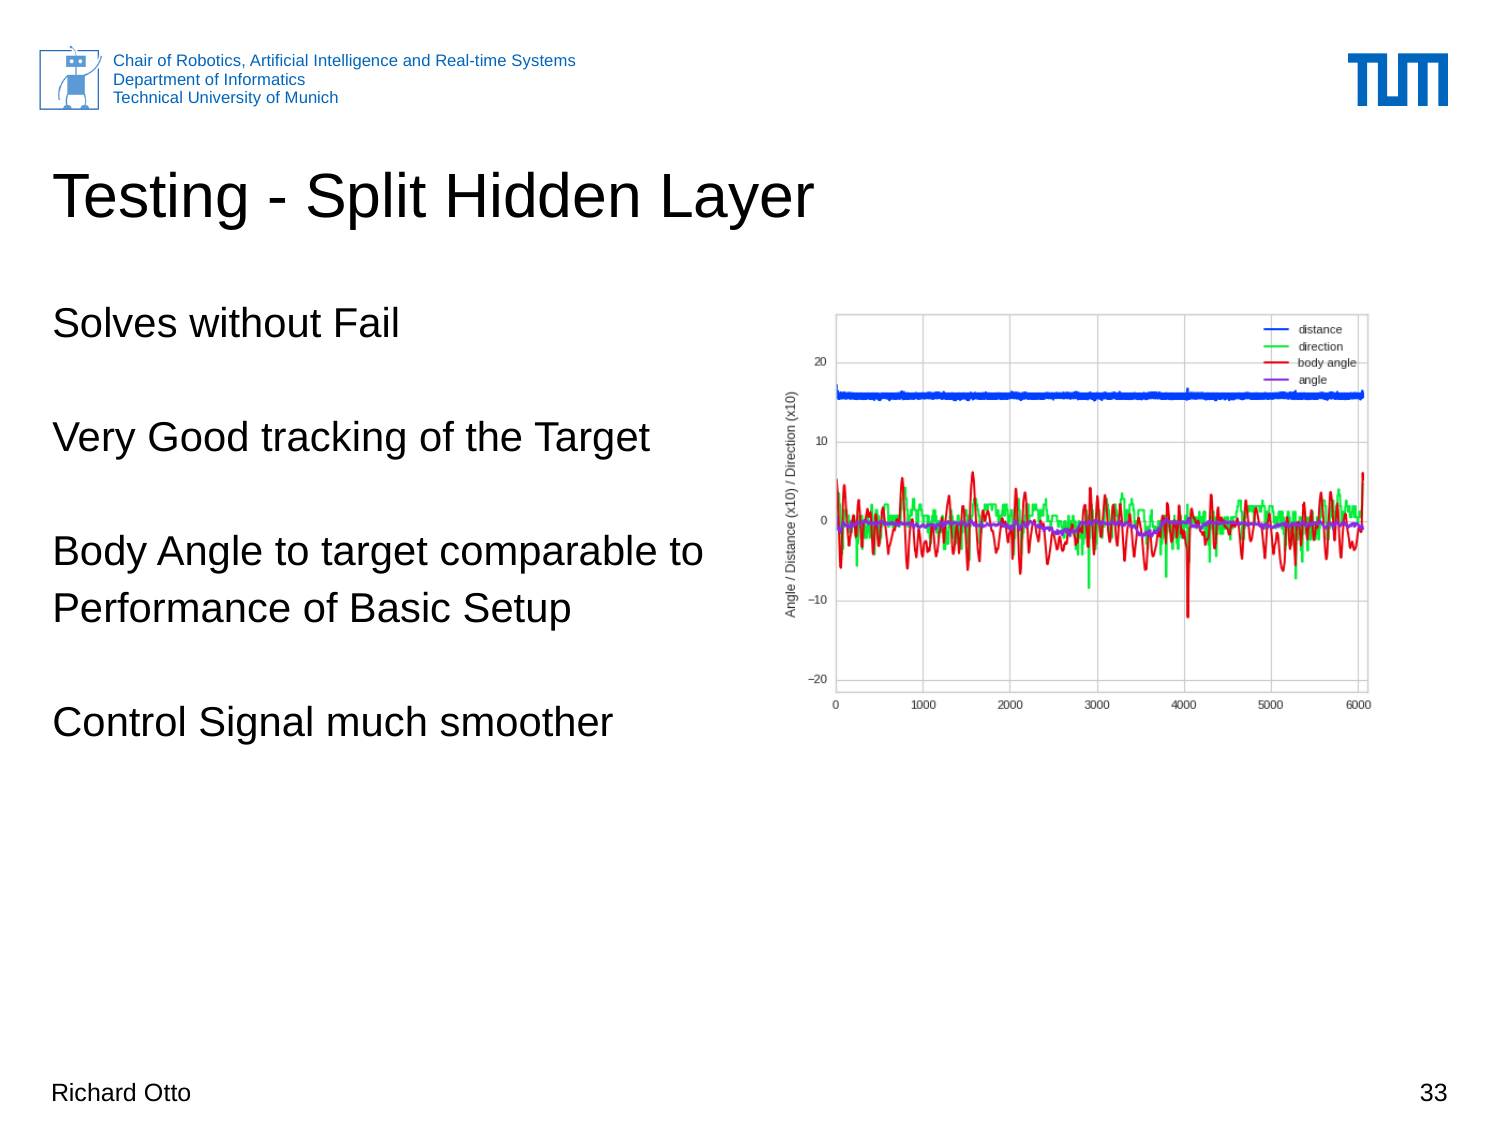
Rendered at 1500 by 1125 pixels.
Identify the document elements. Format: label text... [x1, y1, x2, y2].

slide_number 33 [1112, 1061, 1448, 1122]
list Solves without Fail Very Good tracking of the Target Body Angle to target comparable to Performance of Basic Setup Control Signal much smoother [52, 288, 739, 1059]
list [749, 267, 1437, 739]
picture [35, 43, 105, 116]
title Testing - Split Hidden Layer [52, 162, 1449, 231]
footer Richard Otto [51, 1061, 1112, 1122]
